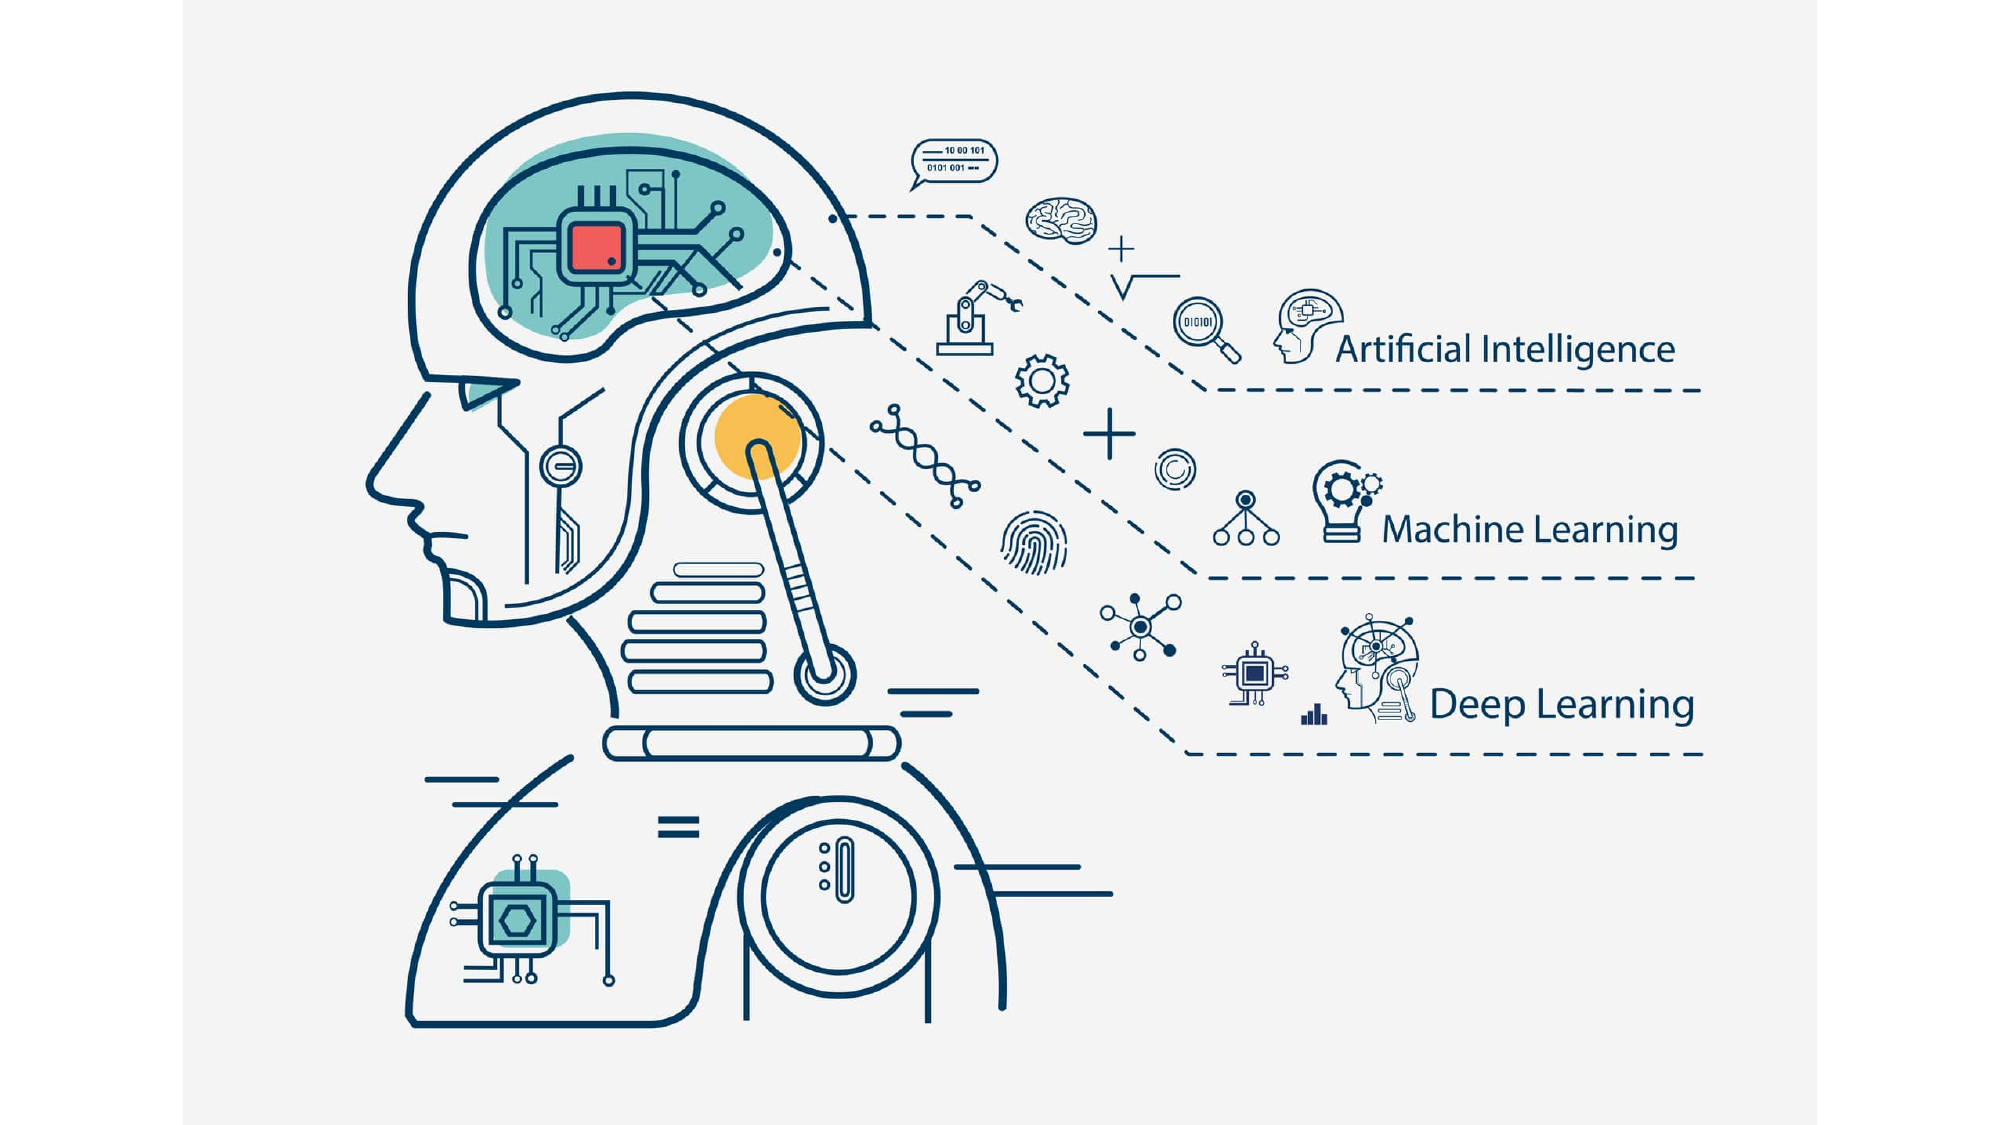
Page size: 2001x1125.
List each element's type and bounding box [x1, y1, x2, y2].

picture [183, 0, 1817, 1125]
